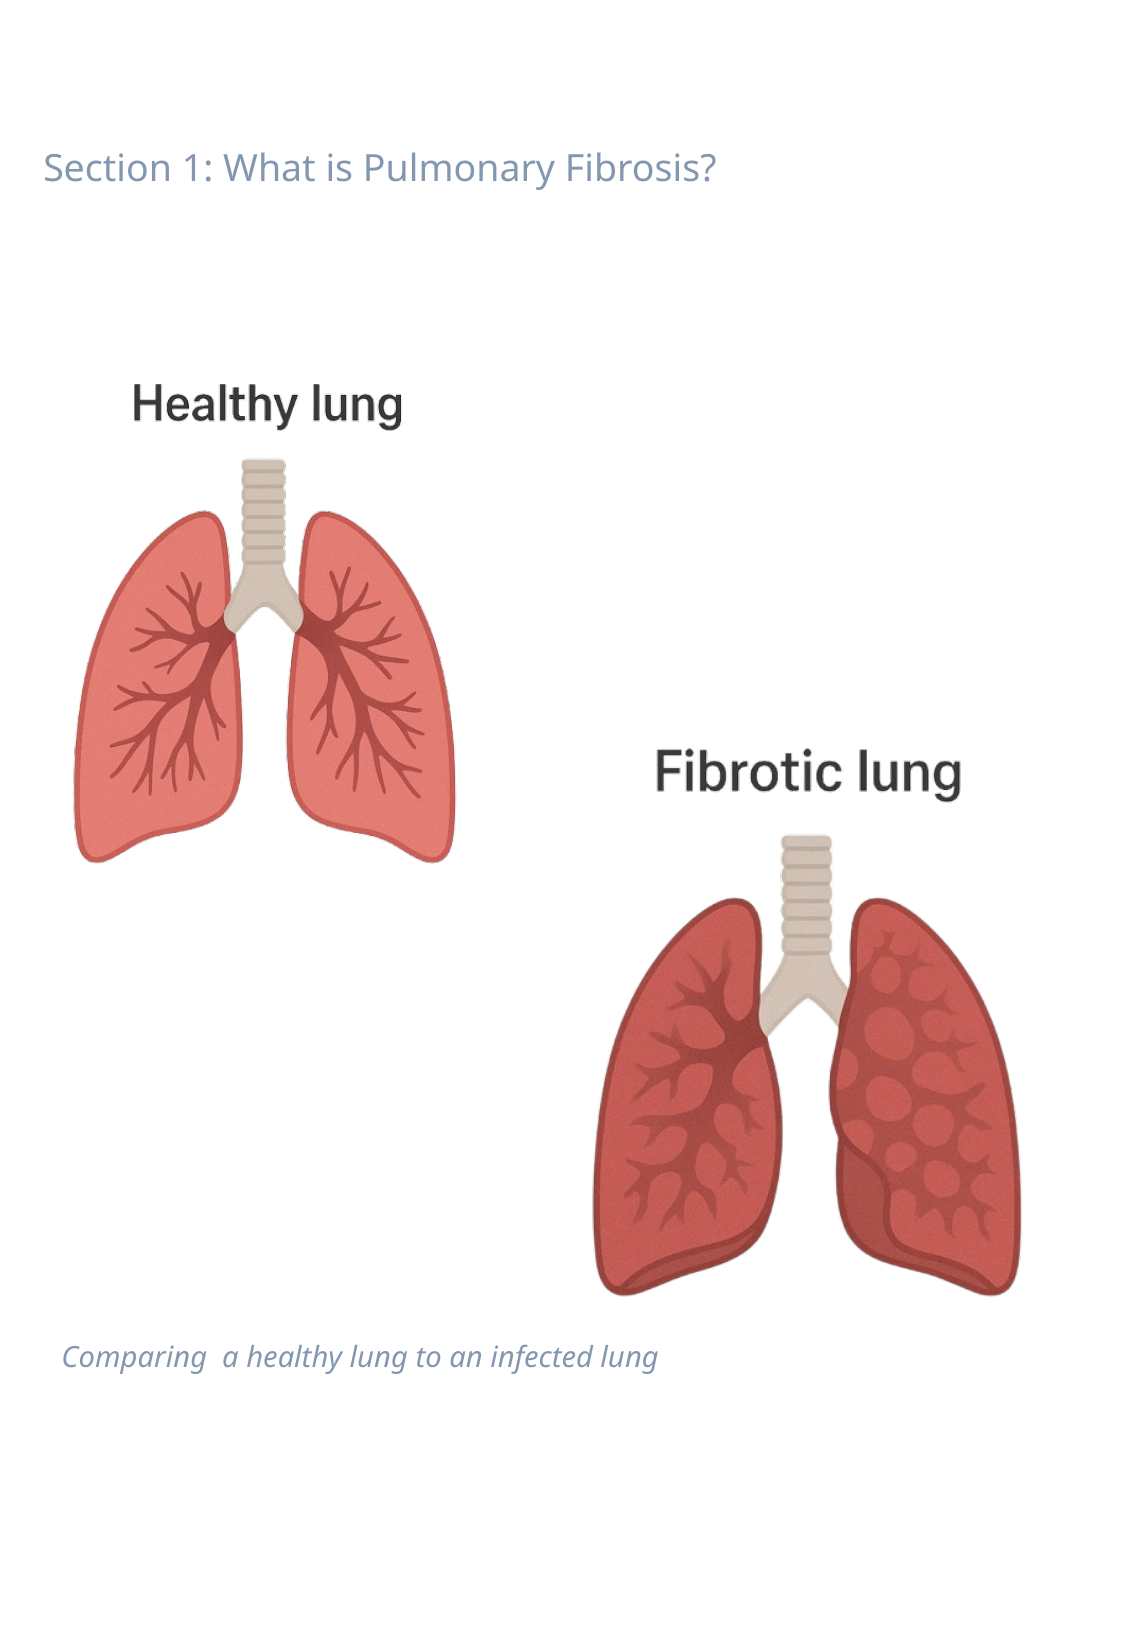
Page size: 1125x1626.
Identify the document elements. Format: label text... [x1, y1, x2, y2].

text_box Comparing a healthy lung to an infected lung [46, 1330, 542, 1381]
picture [542, 684, 1088, 1382]
text_box Section 1: What is Pulmonary Fibrosis? [28, 137, 1095, 197]
picture [28, 327, 487, 938]
